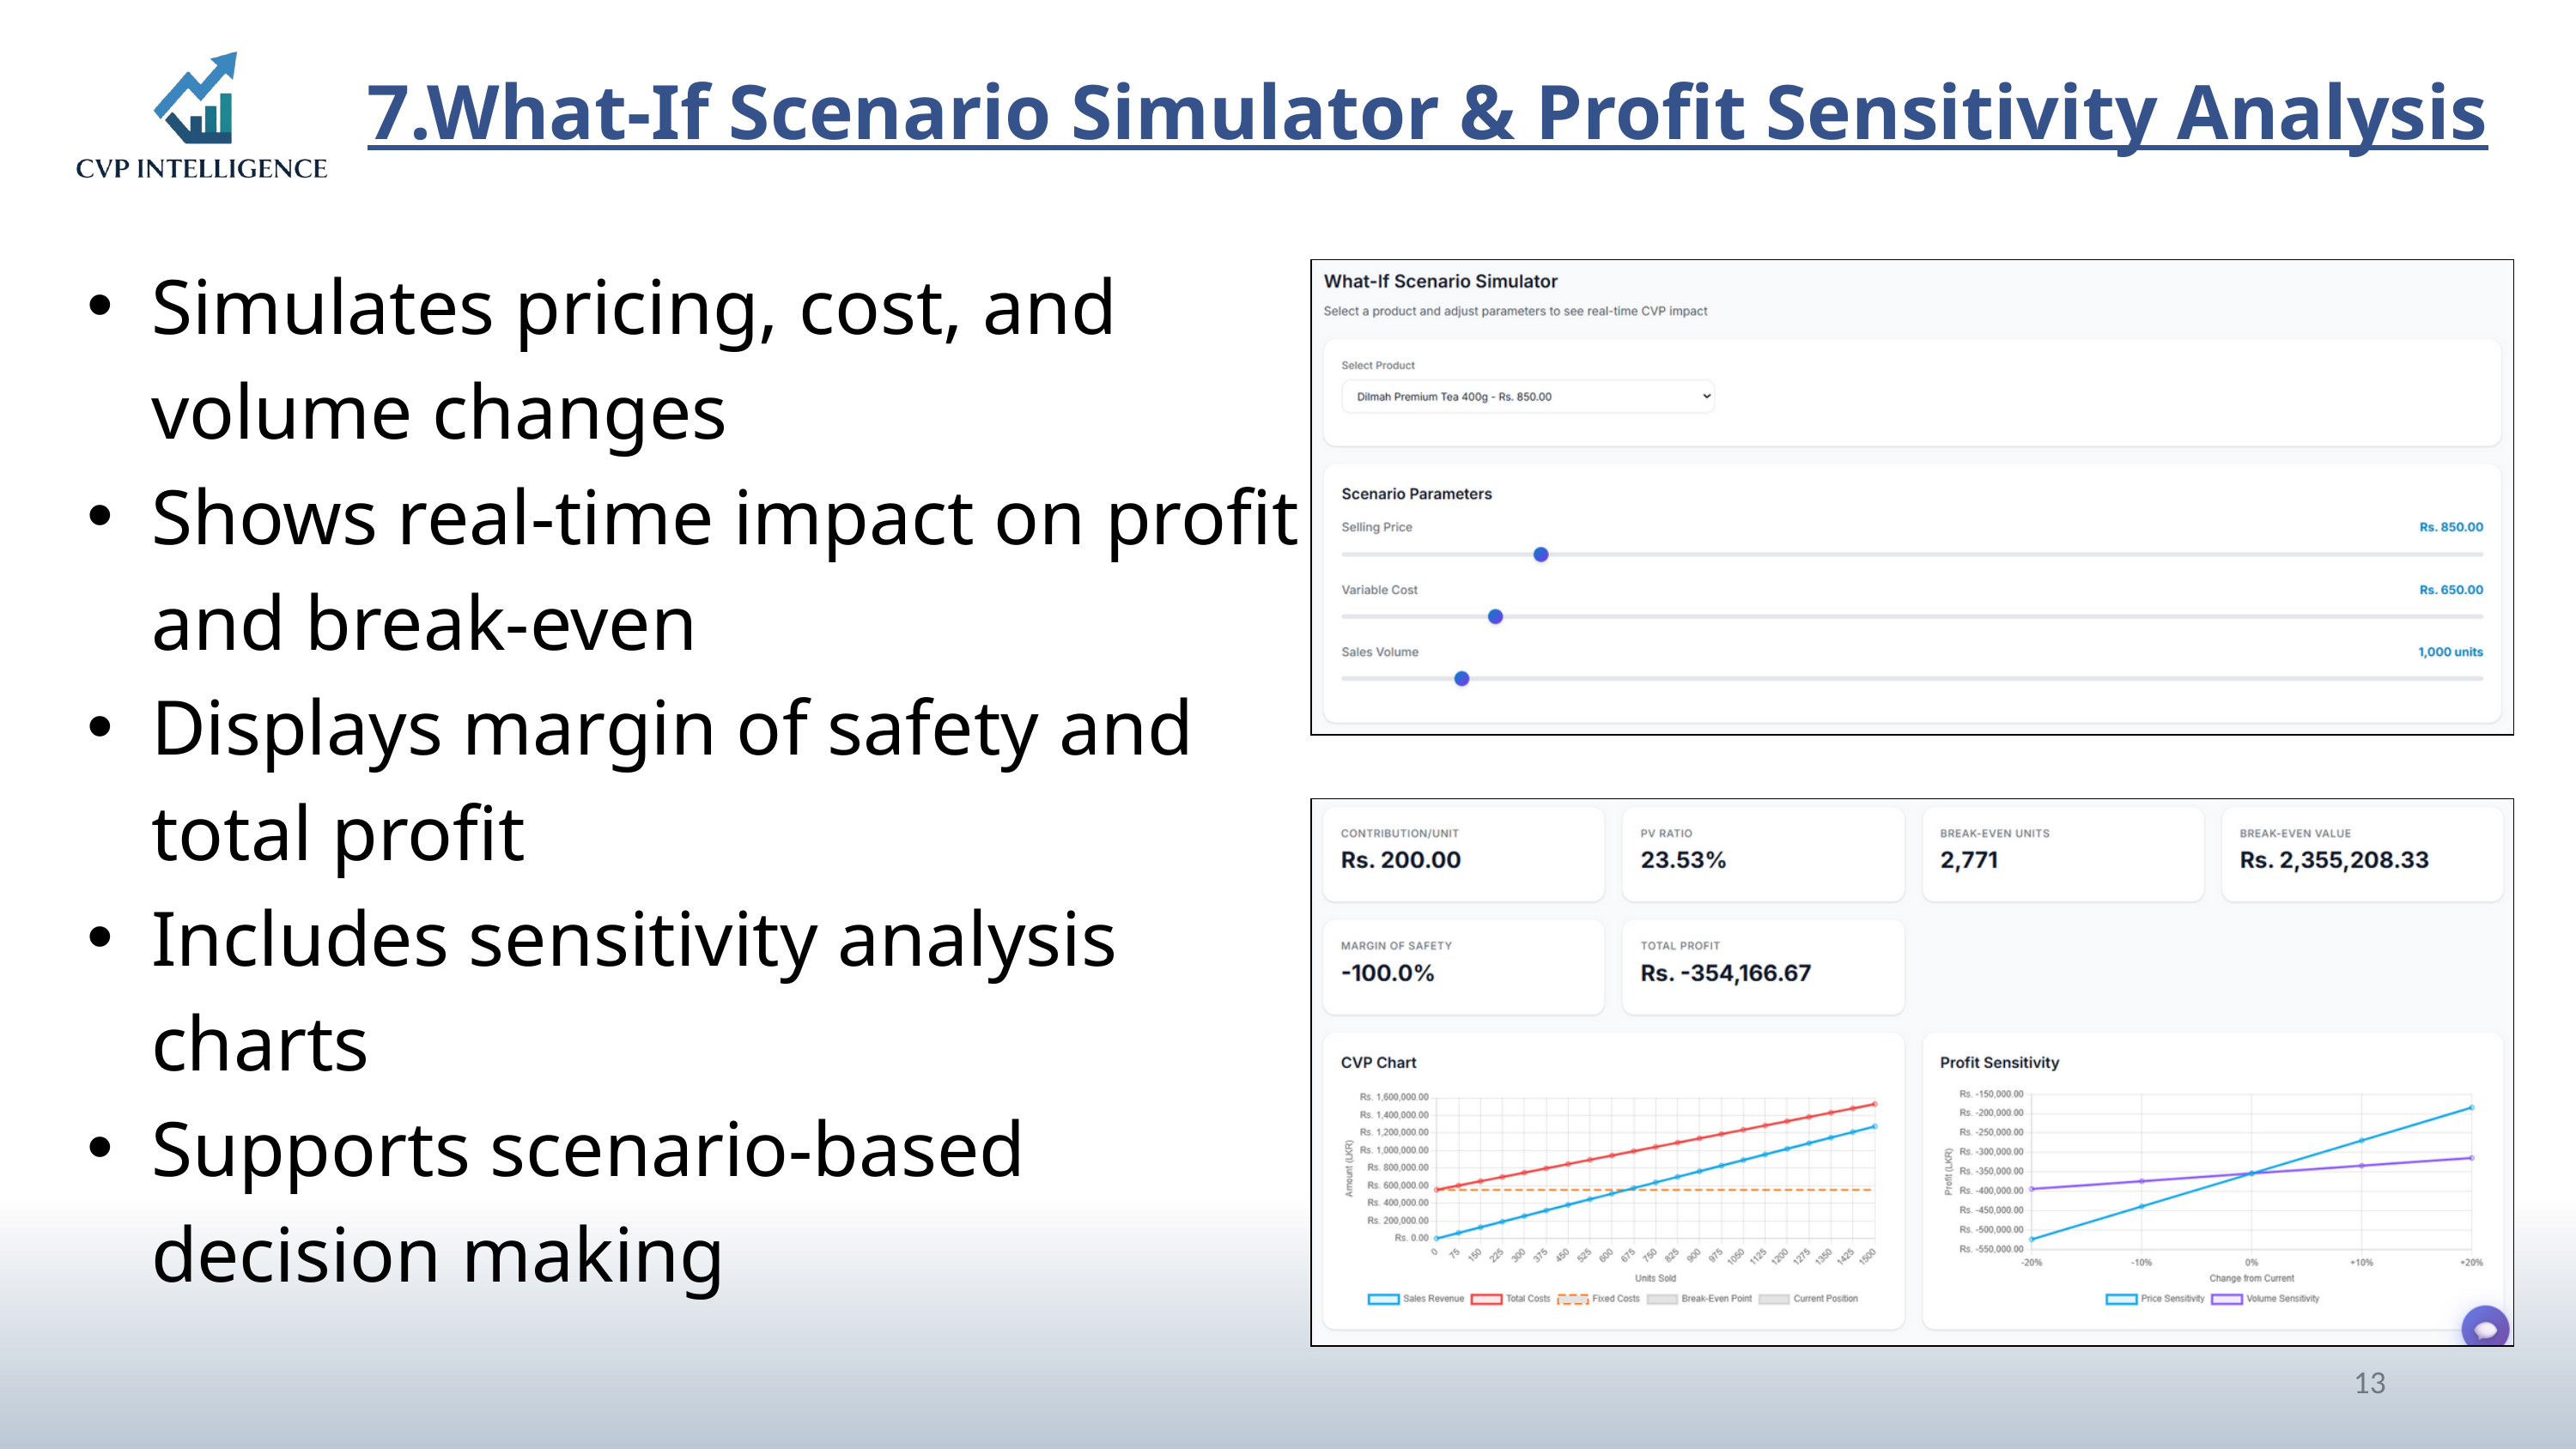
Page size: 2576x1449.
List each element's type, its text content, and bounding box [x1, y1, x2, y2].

text_box [1312, 259, 2514, 735]
text_box [1311, 798, 2514, 1346]
slide_number 13 [1819, 1343, 2399, 1420]
text_box [0, 1119, 2576, 1449]
text_box Simulates pricing, cost, and volume changes Shows real-time impact on profit and break-even Displays margin of safety and total profit Includes sensitivity analysis charts Supports scenario-based decision making [23, 243, 1312, 1297]
text_box 7.What-If Scenario Simulator & Profit Sensitivity Analysis [303, 49, 2575, 155]
text_box [49, 30, 354, 198]
